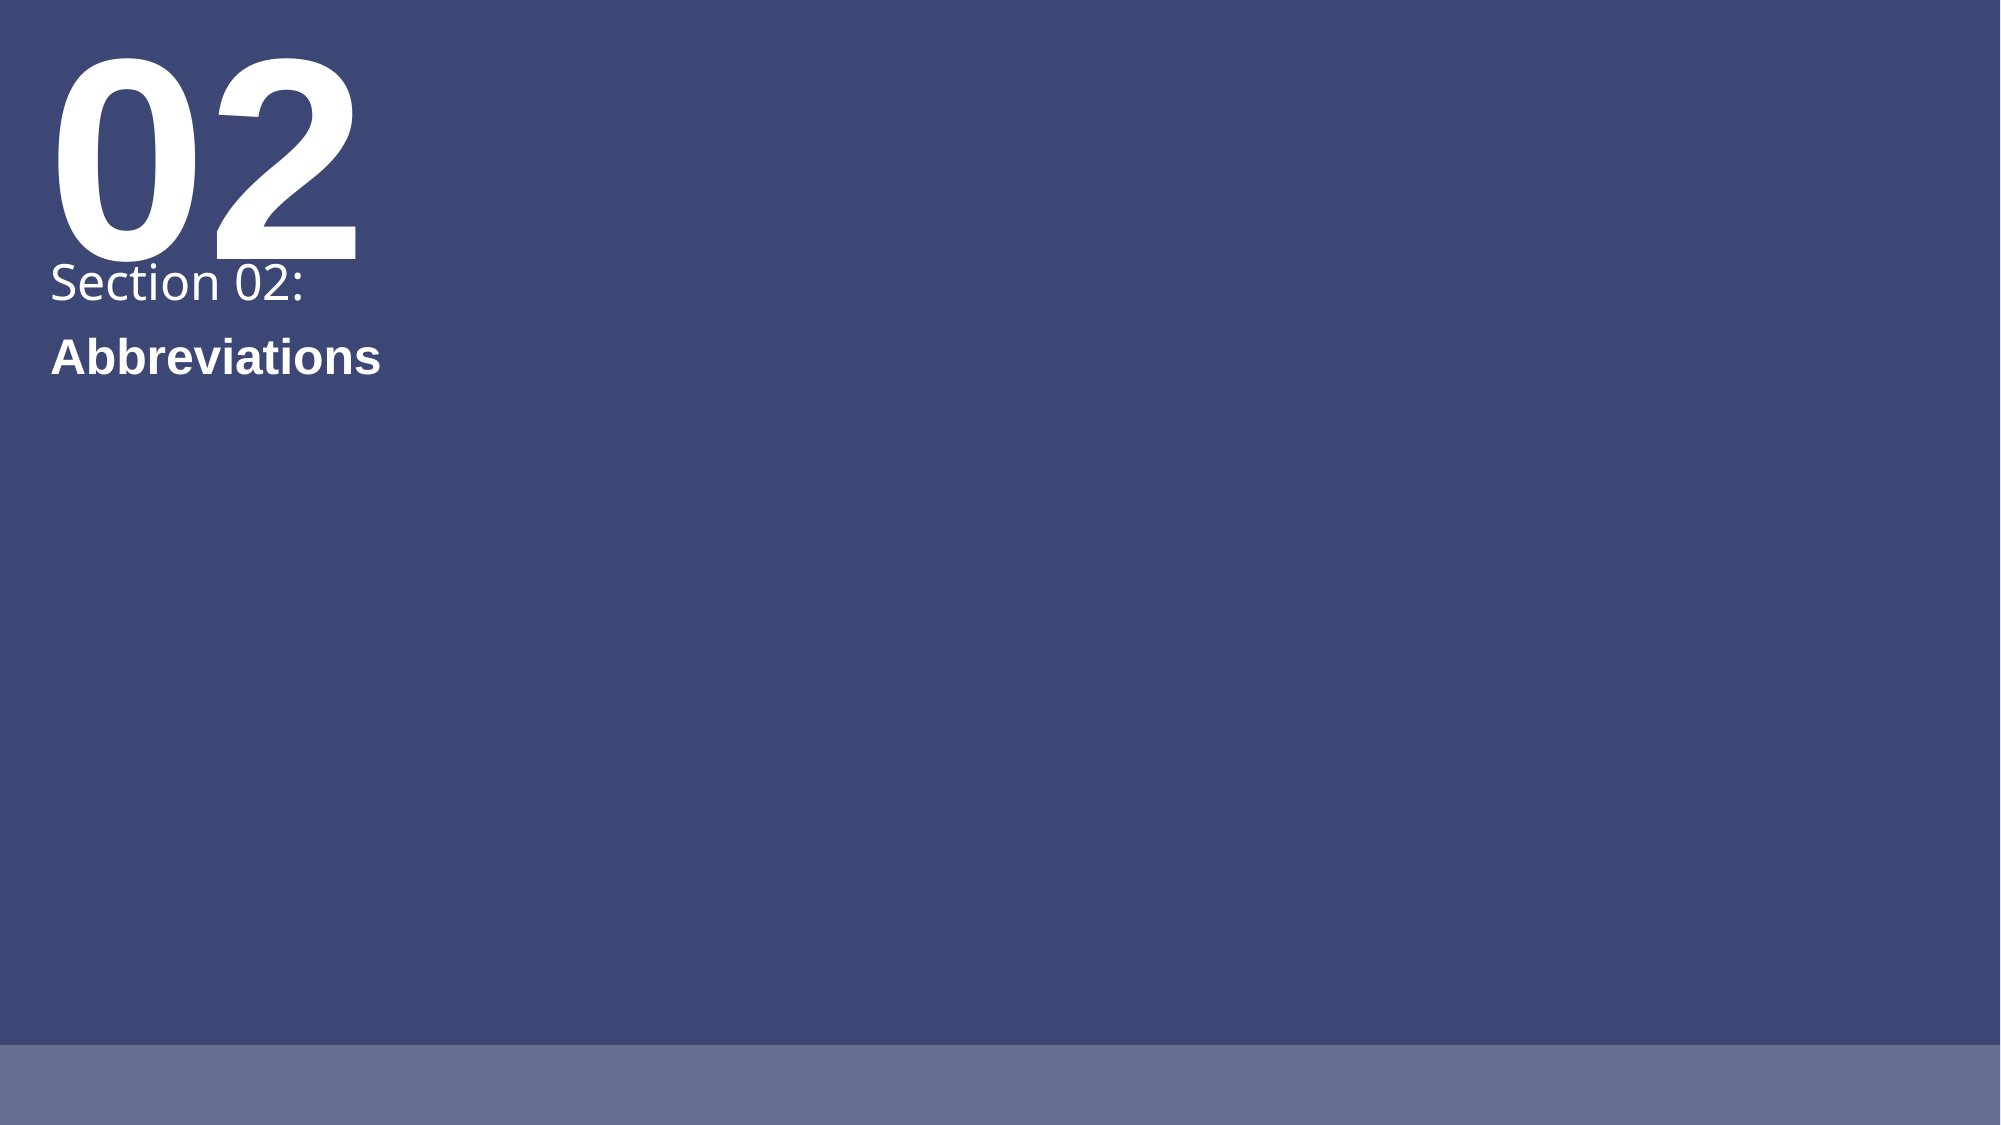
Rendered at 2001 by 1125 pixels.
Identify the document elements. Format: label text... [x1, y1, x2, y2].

text_box Section 02: Abbreviations [47, 317, 595, 385]
title 02 [47, 0, 1953, 317]
